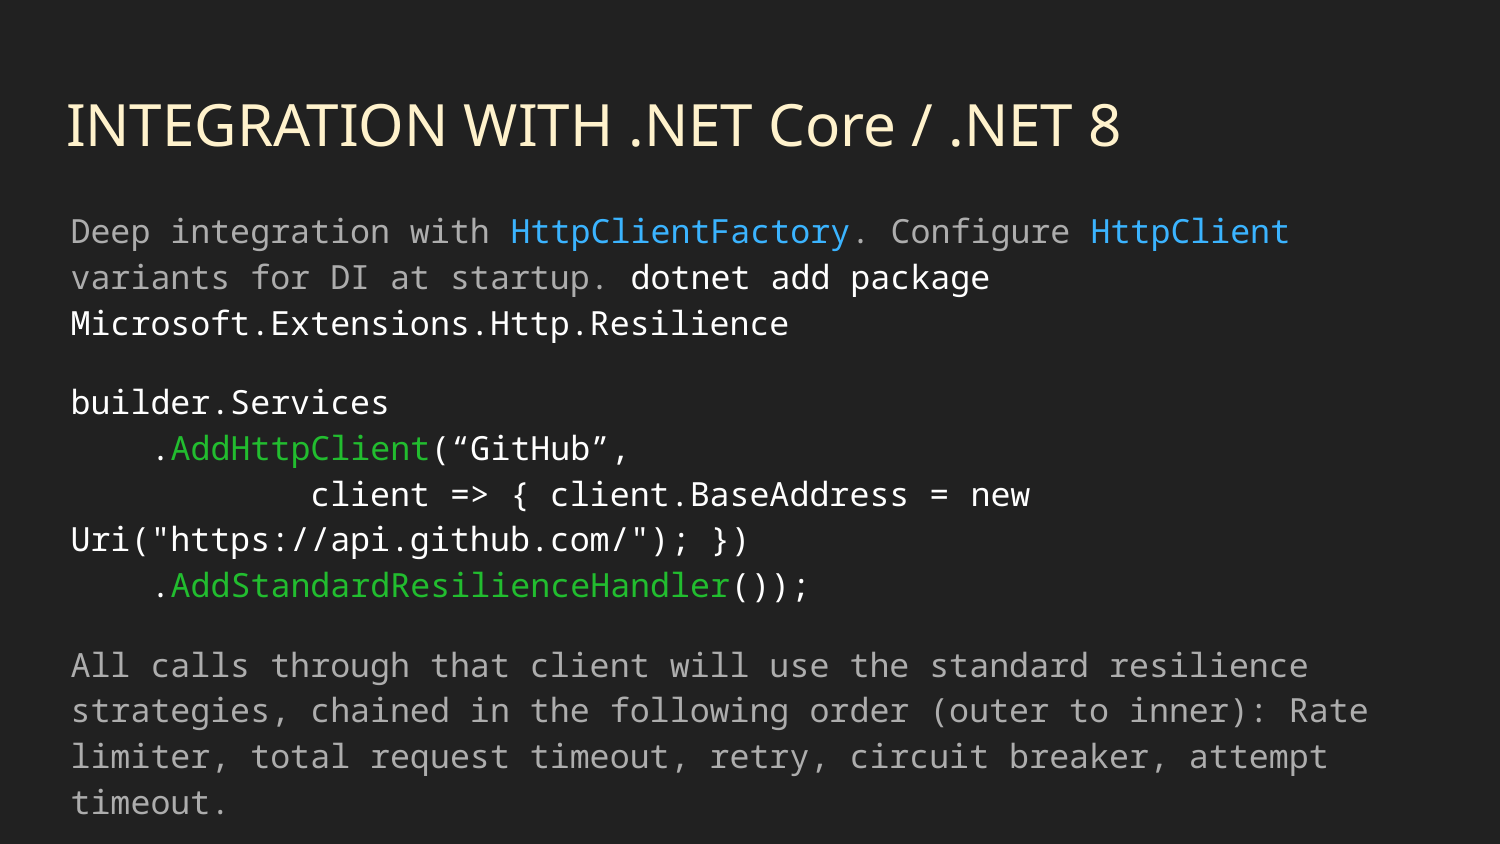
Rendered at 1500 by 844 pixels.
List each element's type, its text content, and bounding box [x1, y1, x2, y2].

list Deep integration with HttpClientFactory. Configure HttpClient variants for DI at startup. dotnet add package Microsoft.Extensions.Http.Resilience builder.Services .AddHttpClient(“GitHub”, client => { client.BaseAddress = new Uri("https://api.github.com/"); }) .AddStandardResilienceHandler()); All calls through that client will use the standard resilience strategies, chained in the following order (outer to inner): Rate limiter, total request timeout, retry, circuit breaker, attempt timeout. Configured client can be DI-injected anywhere in app. [55, 189, 1449, 750]
title INTEGRATION WITH .NET Core / .NET 8 [51, 72, 1449, 167]
